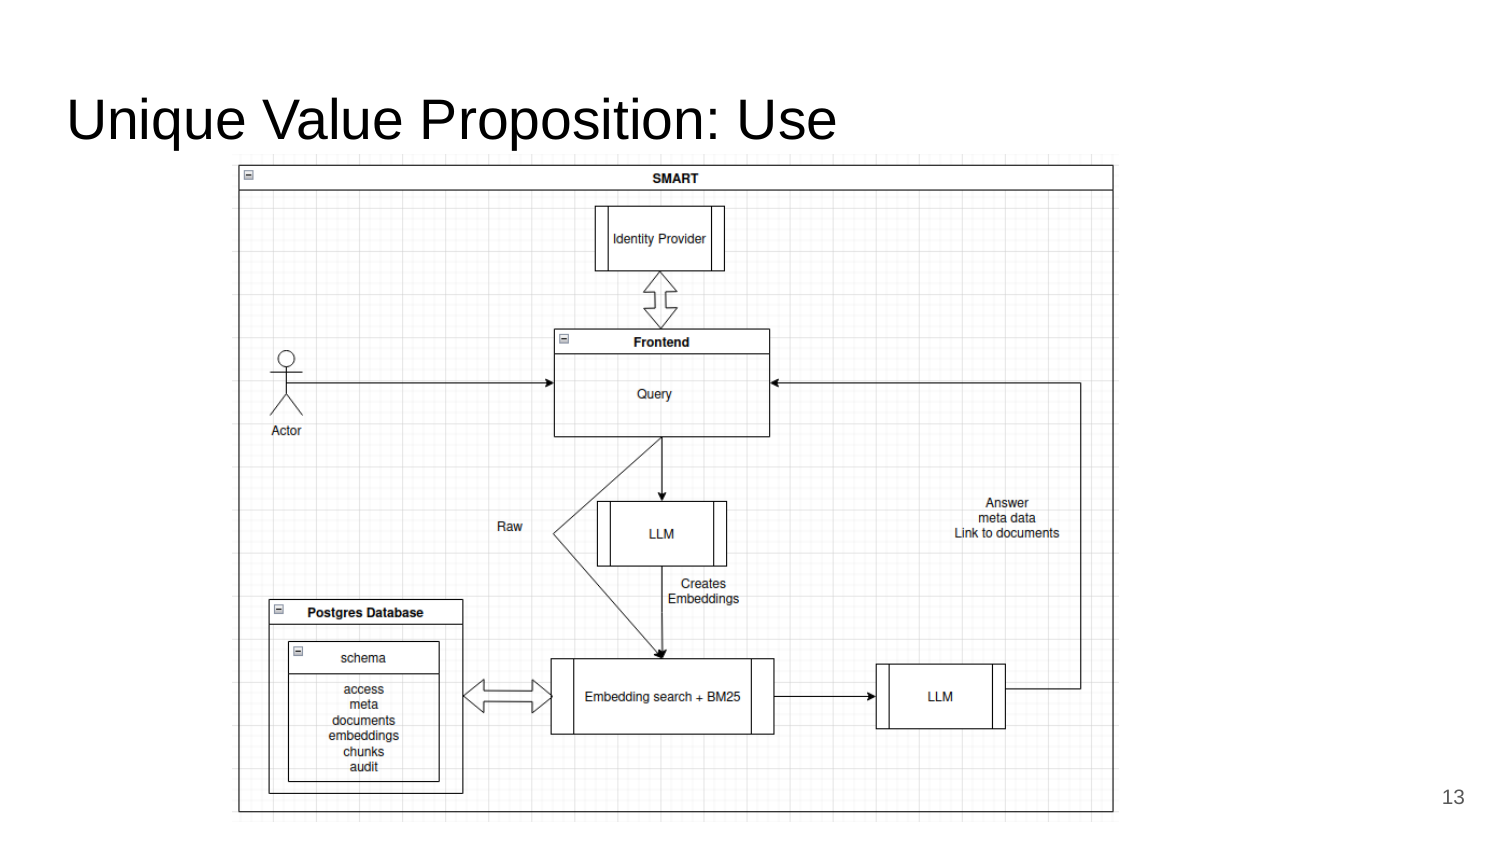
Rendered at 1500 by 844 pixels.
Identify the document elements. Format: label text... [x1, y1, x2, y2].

slide_number ‹#› [1389, 764, 1480, 830]
title Unique Value Proposition: Use [51, 72, 1449, 167]
picture [232, 154, 1120, 822]
